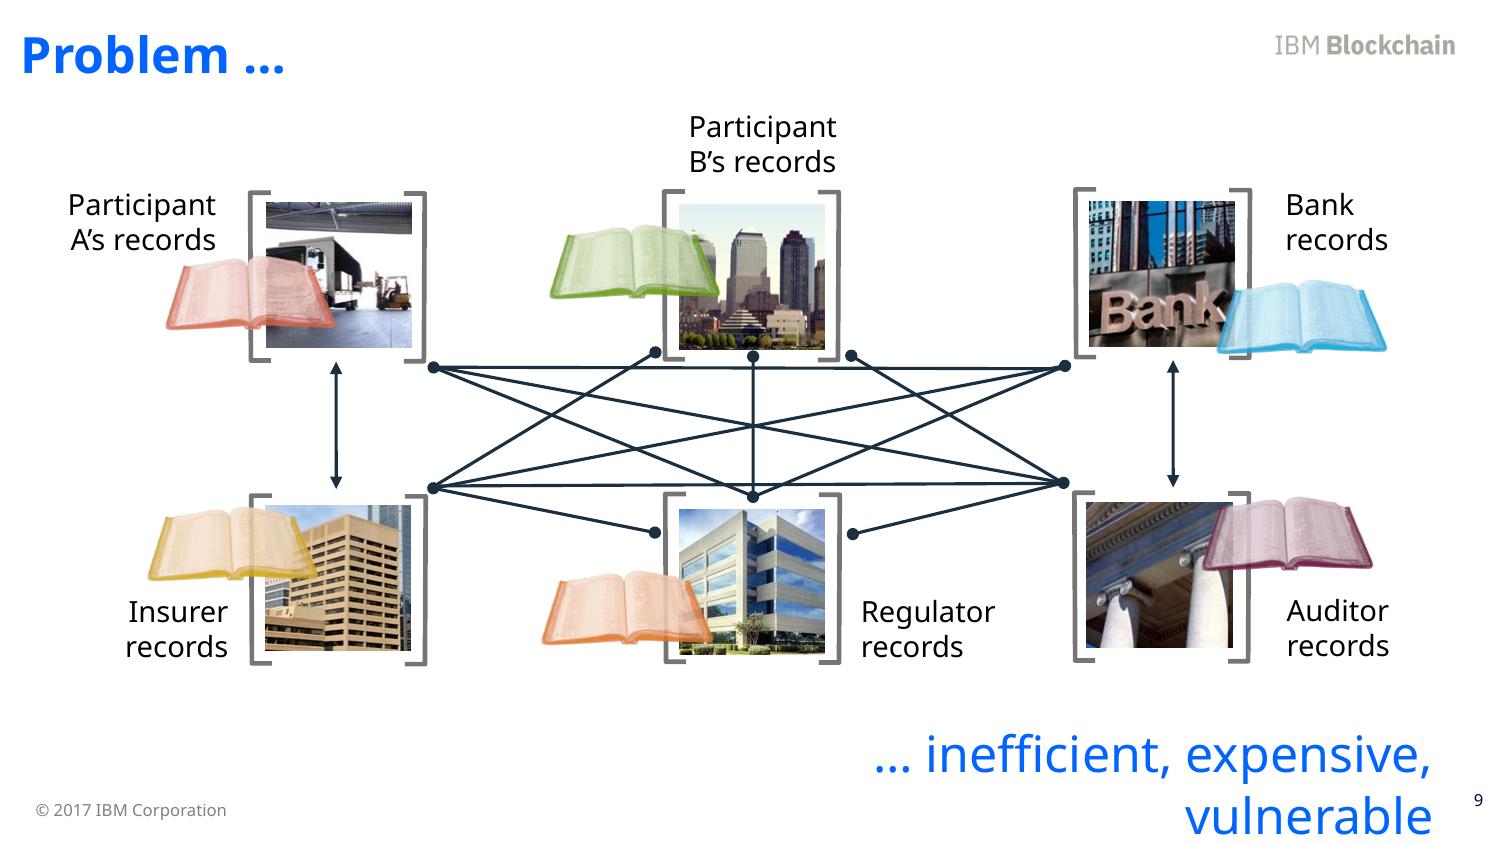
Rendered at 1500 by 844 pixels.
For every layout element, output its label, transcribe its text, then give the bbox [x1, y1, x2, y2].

picture [1192, 494, 1375, 573]
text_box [433, 504, 656, 533]
picture [1206, 277, 1389, 356]
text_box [850, 355, 1064, 483]
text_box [665, 505, 841, 663]
picture [156, 252, 339, 332]
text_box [250, 192, 425, 362]
text_box … inefficient, expensive, vulnerable [611, 712, 1449, 844]
text_box Regulator records [846, 586, 1062, 671]
text_box [329, 370, 343, 490]
picture [532, 568, 715, 648]
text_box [433, 367, 754, 497]
list Problem … [20, 23, 1192, 118]
text_box Participant A’s records [50, 178, 232, 264]
picture [1265, 28, 1464, 61]
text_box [664, 191, 840, 361]
text_box Insurer records [45, 586, 244, 671]
picture [137, 504, 320, 583]
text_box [251, 495, 426, 665]
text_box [752, 365, 847, 498]
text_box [852, 482, 1064, 535]
text_box [1166, 366, 1180, 488]
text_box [1178, 561, 1470, 828]
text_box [433, 352, 656, 487]
text_box Bank records [1270, 178, 1424, 264]
picture [540, 222, 723, 302]
slide_number 9 [1474, 782, 1498, 827]
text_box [1074, 492, 1250, 662]
text_box Participant B’s records [673, 100, 860, 186]
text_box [1075, 189, 1251, 359]
